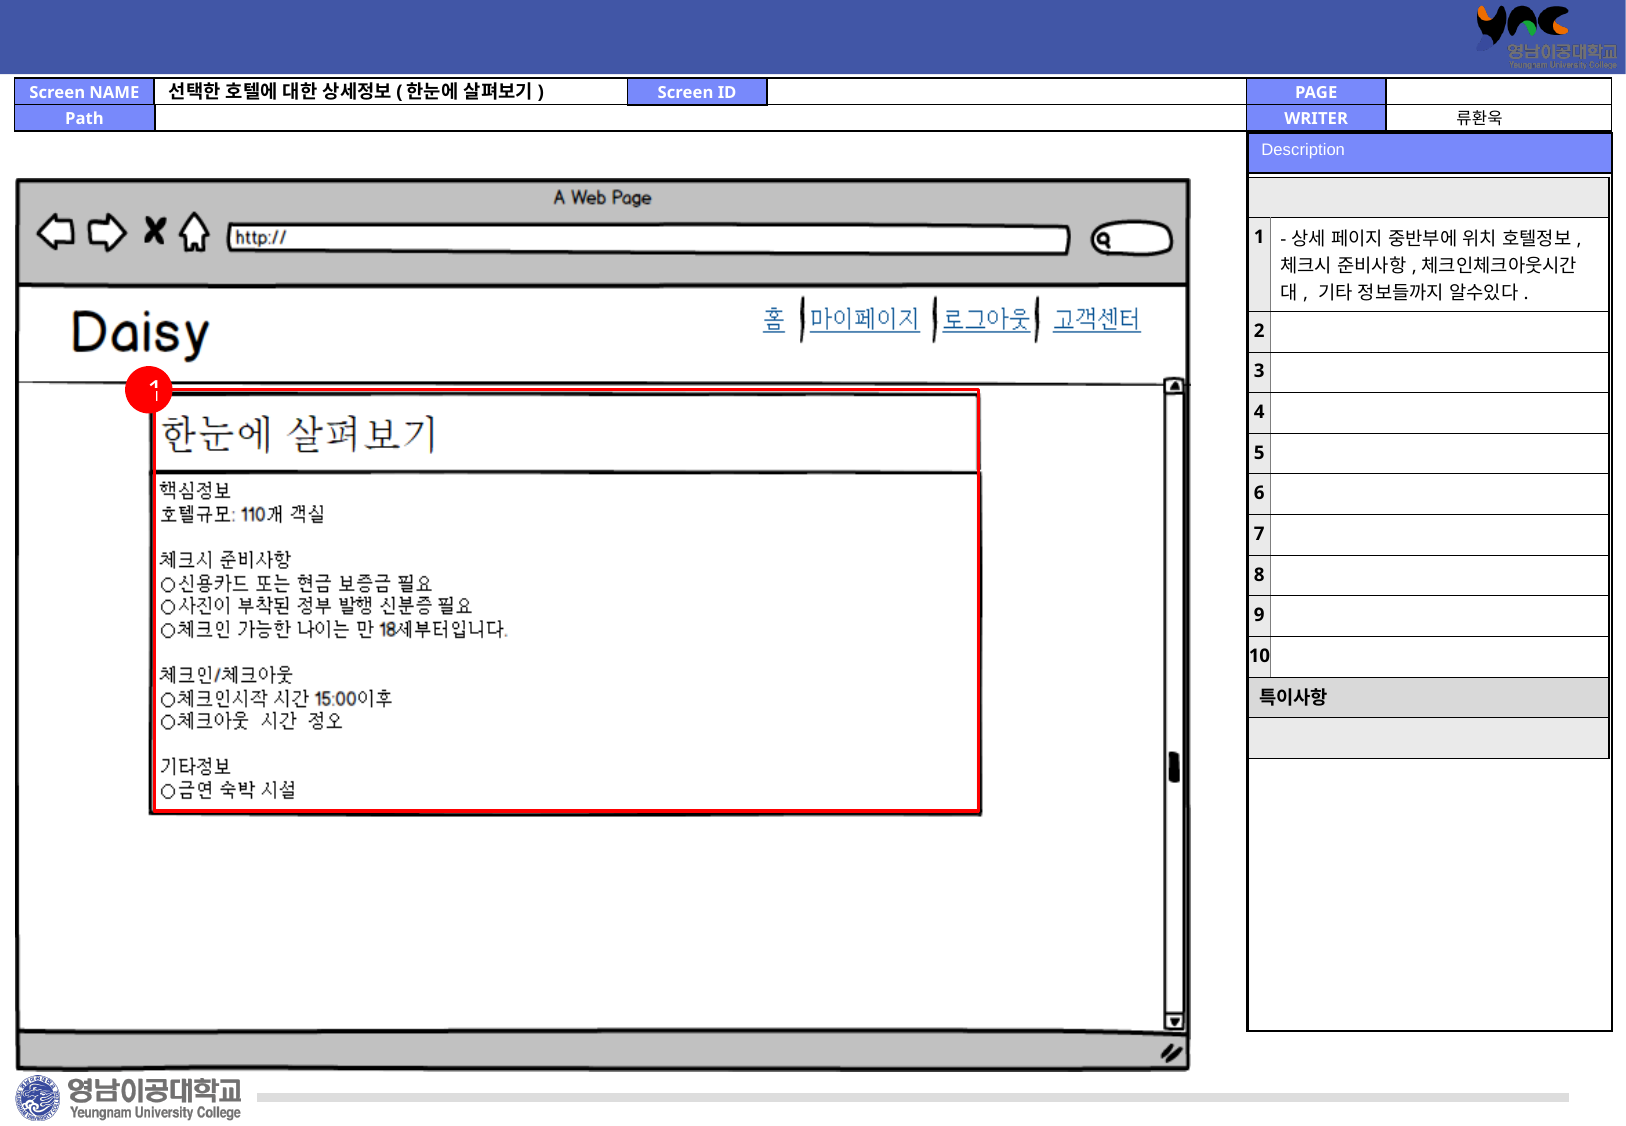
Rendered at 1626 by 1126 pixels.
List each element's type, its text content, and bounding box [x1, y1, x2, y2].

table_cell -상세 페이지 중반부에 위치 호텔정보,체크시 준비사항,체크인체크아웃시간대, 기타 정보들까지 알수있다. [1271, 218, 1608, 311]
table_cell 1 [1249, 218, 1270, 311]
table_cell [1271, 596, 1608, 636]
table_cell 특이사항 [1249, 678, 1608, 717]
table_cell [1271, 353, 1608, 392]
picture [1476, 5, 1617, 69]
text_box 선택한 호텔에 대한 상세정보(한눈에 살펴보기) [154, 78, 628, 105]
table_cell [1271, 474, 1608, 514]
table_header [1249, 178, 1608, 217]
table_cell 6 [1249, 474, 1270, 514]
table_cell [1249, 718, 1608, 758]
table_cell 5 [1249, 434, 1270, 473]
table_cell [1271, 393, 1608, 433]
table_cell 2 [1249, 312, 1270, 352]
table_cell 3 [1249, 353, 1270, 392]
table_cell [1271, 515, 1608, 555]
table_cell 9 [1249, 596, 1270, 636]
table_cell 7 [1249, 515, 1270, 555]
table_cell [1271, 434, 1608, 473]
table_cell 4 [1249, 393, 1270, 433]
table_cell 10 [1249, 637, 1270, 677]
table_cell 8 [1249, 556, 1270, 595]
picture [15, 1075, 241, 1121]
table_cell [1271, 556, 1608, 595]
picture [14, 177, 1192, 1073]
table_cell [1271, 637, 1608, 677]
table_cell [1271, 312, 1608, 352]
